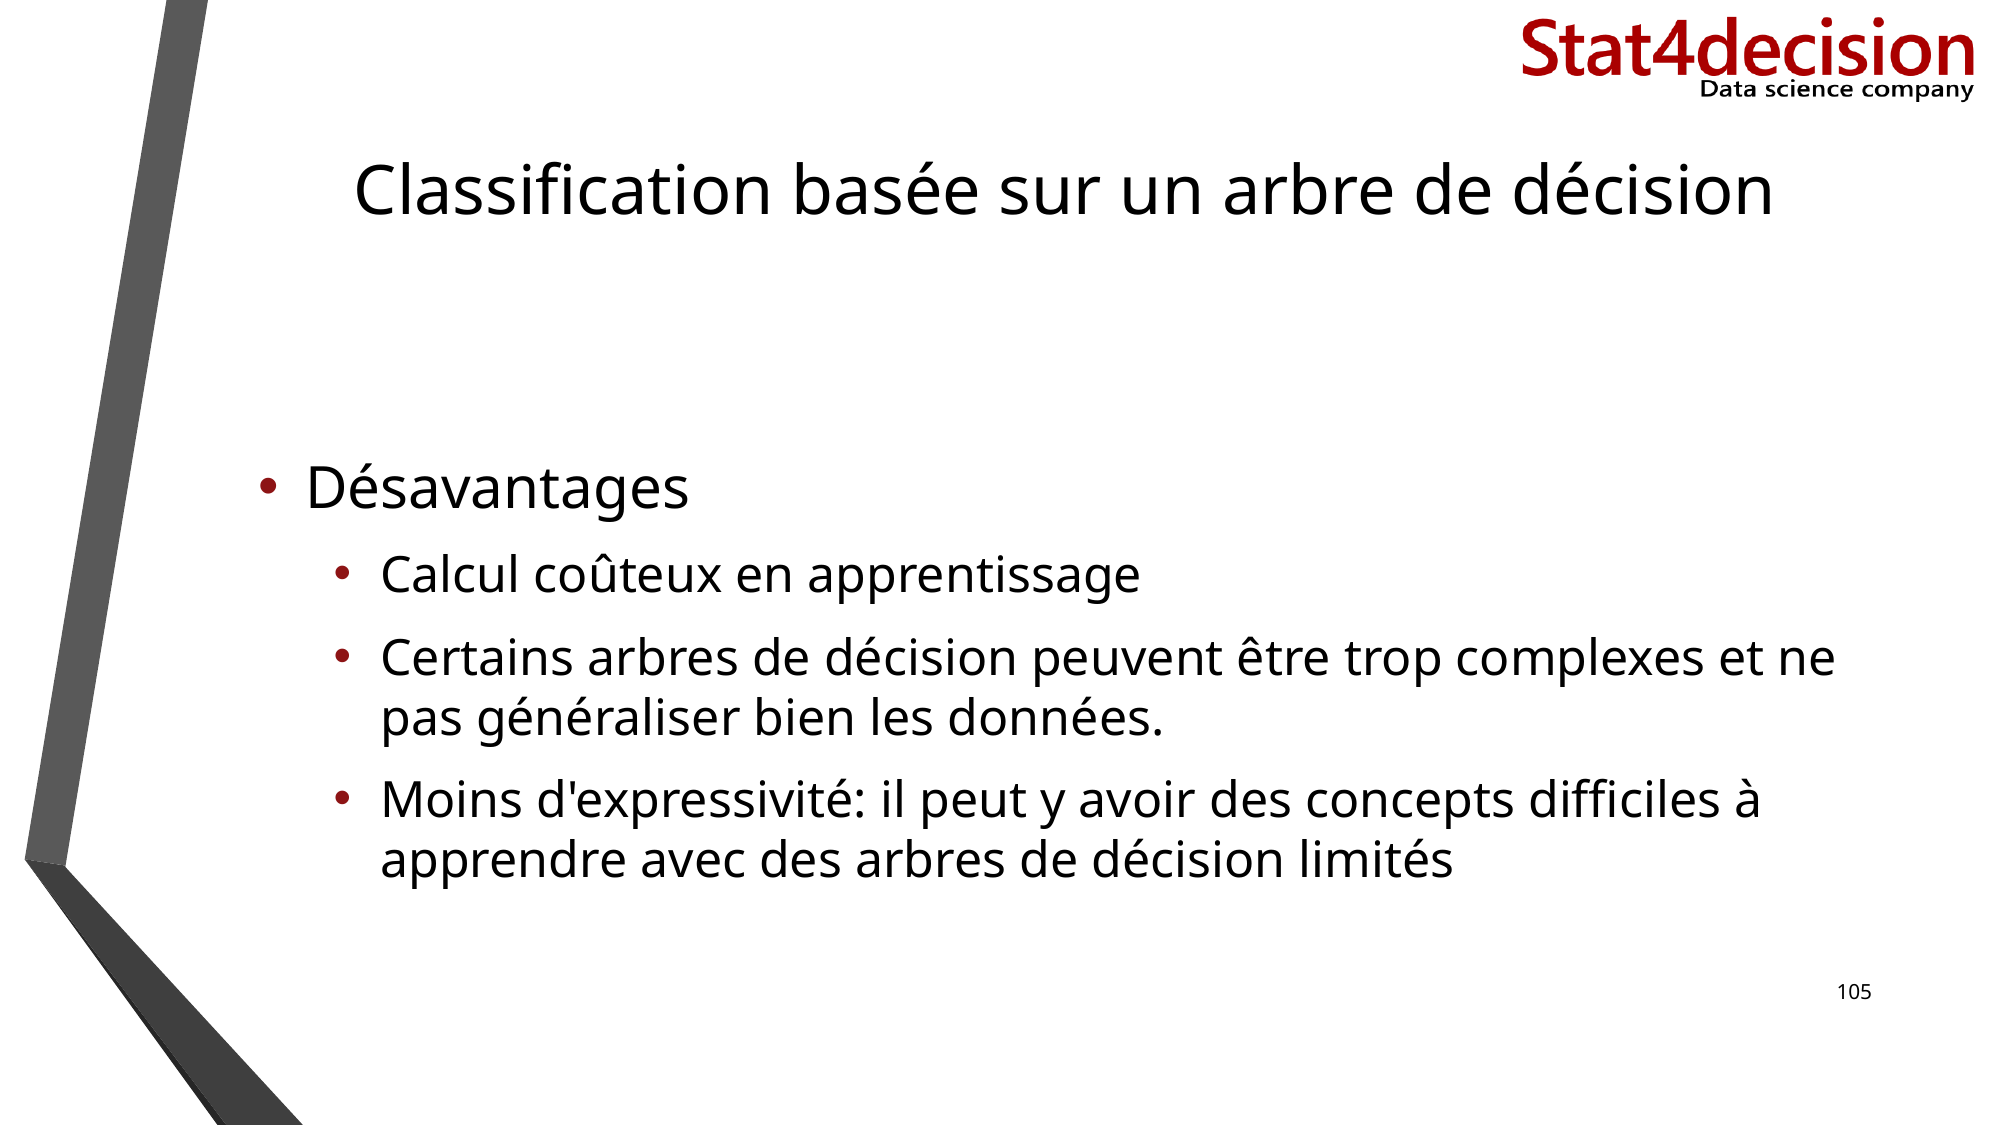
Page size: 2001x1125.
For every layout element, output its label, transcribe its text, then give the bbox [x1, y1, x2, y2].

picture [1520, 14, 1976, 104]
slide_number ‹#› [1796, 962, 1887, 1023]
list Désavantages Calcul coûteux en apprentissage Certains arbres de décision peuvent être trop complexes et ne pas généraliser bien les données. Moins d'expressivité: il peut y avoir des concepts difficiles à apprendre avec des arbres de décision limités [243, 293, 1887, 950]
title Classification basée sur un arbre de décision [243, 112, 1887, 263]
